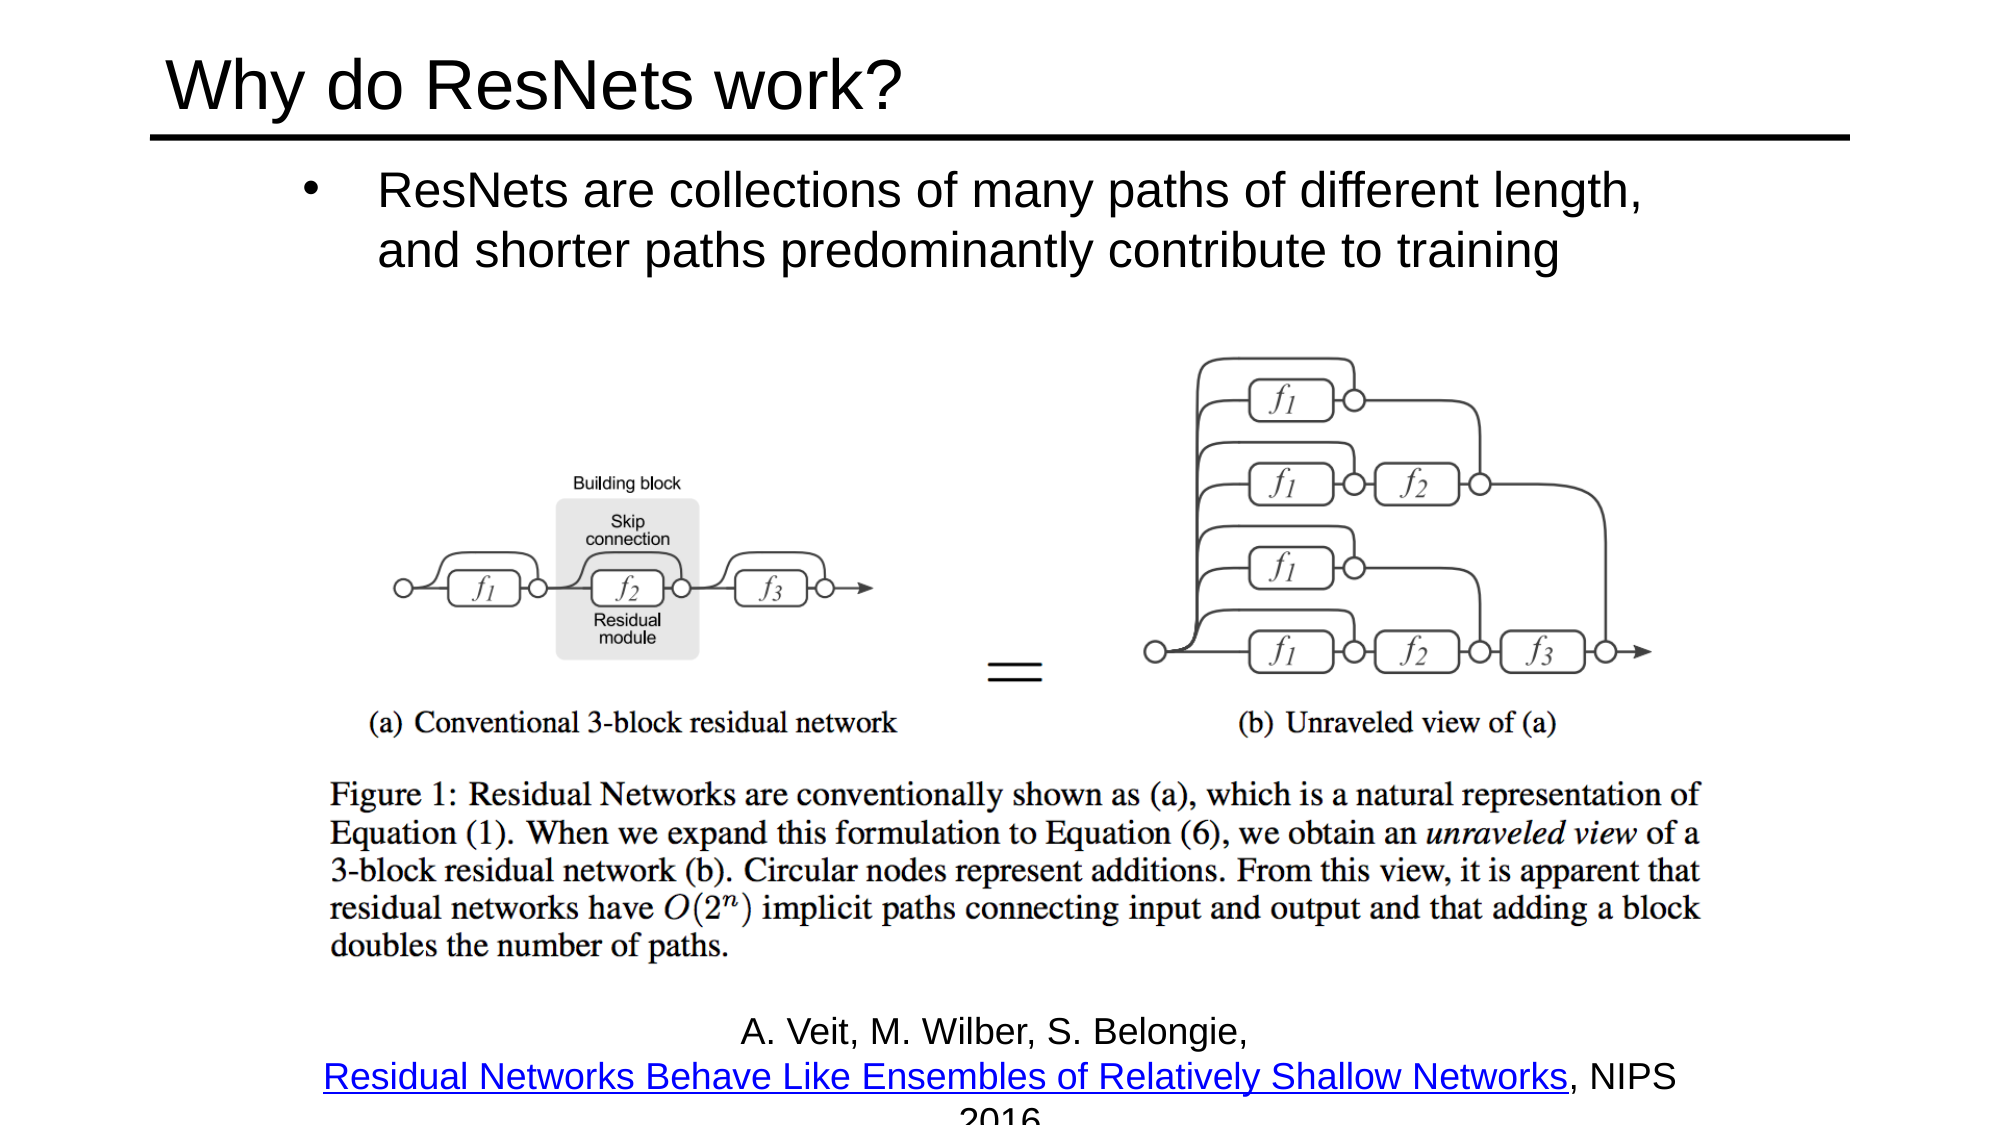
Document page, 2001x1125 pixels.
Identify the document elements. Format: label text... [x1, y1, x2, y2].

picture [324, 318, 1713, 976]
text_box A. Veit, M. Wilber, S. Belongie, Residual Networks Behave Like Ensembles of Relatively Shallow Networks, NIPS 2016 [262, 999, 1738, 1125]
list ResNets are collections of many paths of different length, and shorter paths predominantly contribute to training [287, 149, 1713, 1013]
title Why do ResNets work? [149, 12, 1851, 151]
